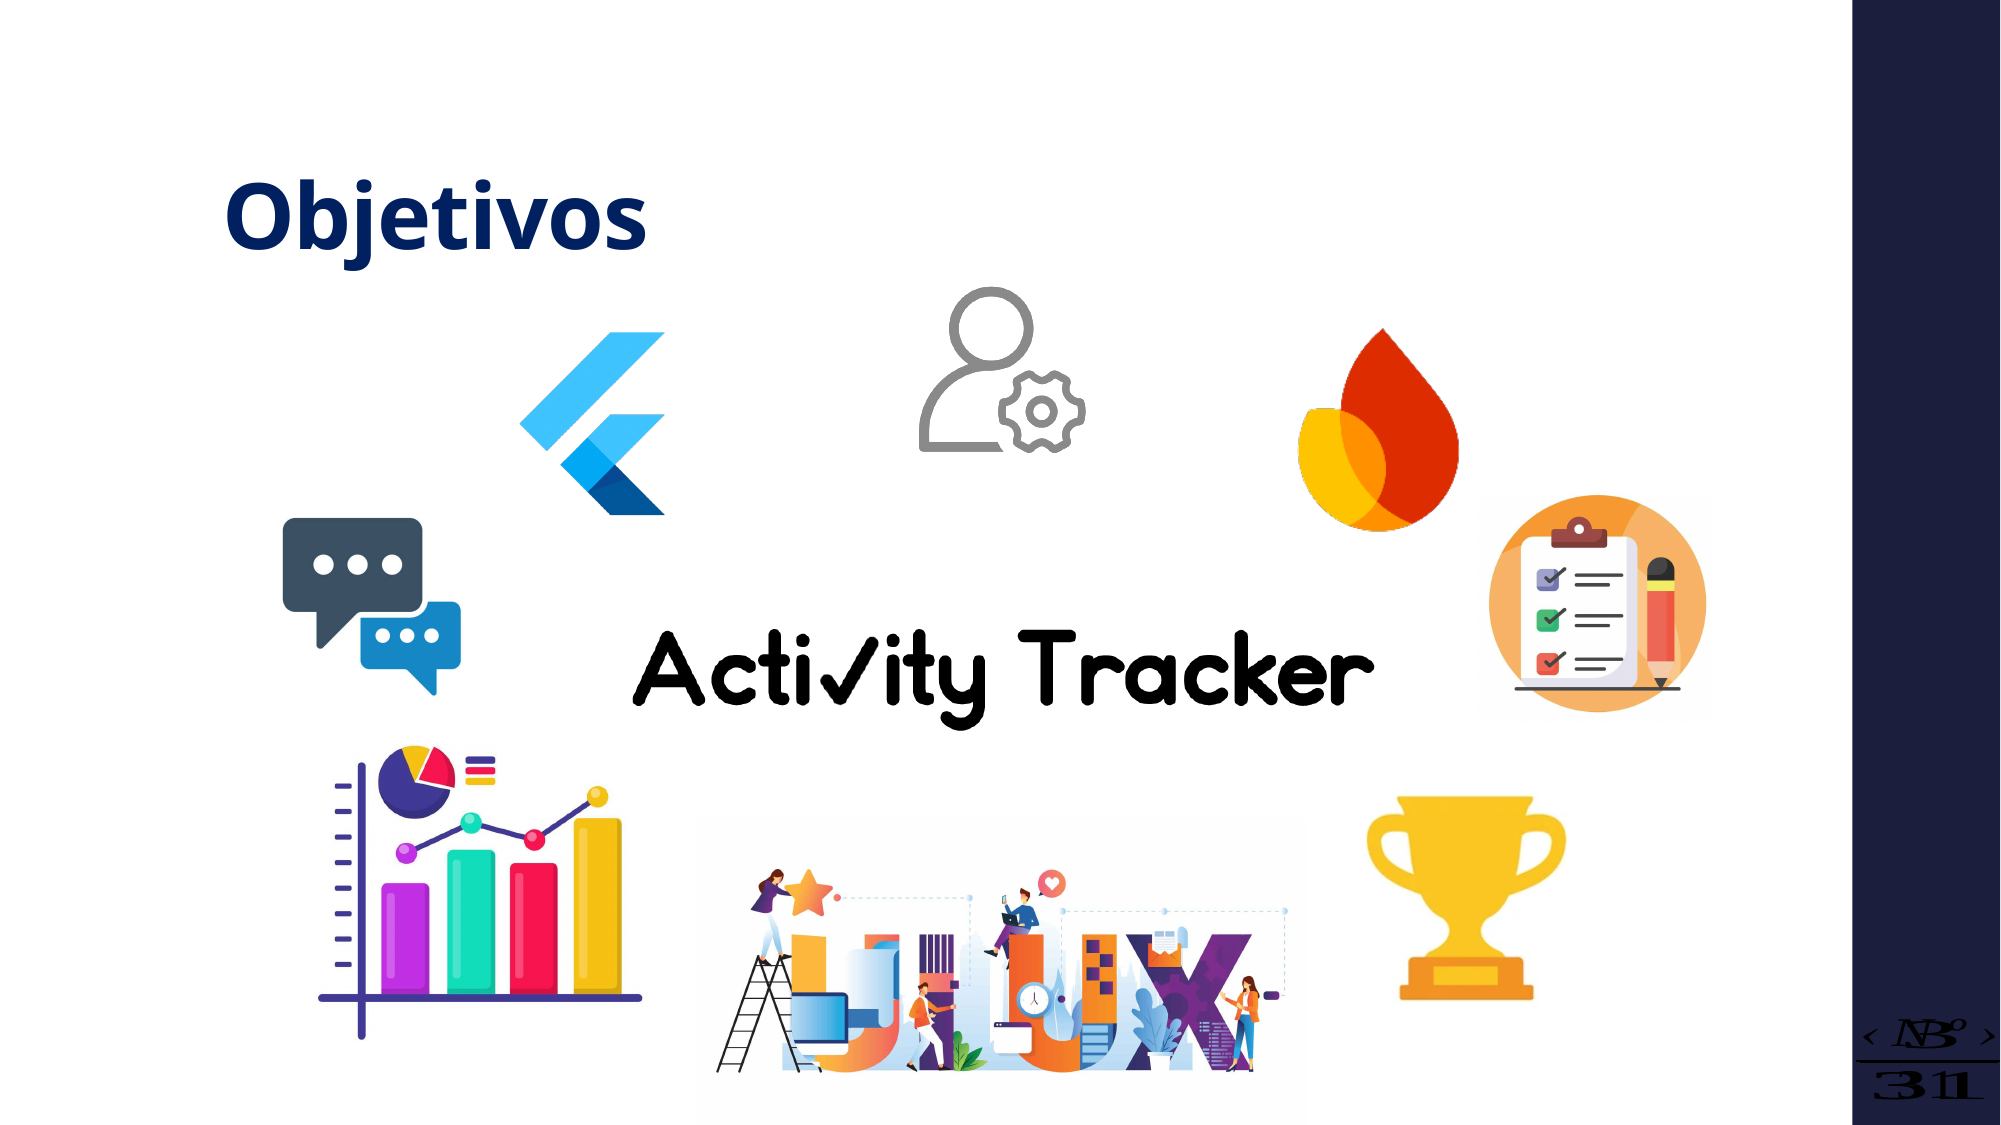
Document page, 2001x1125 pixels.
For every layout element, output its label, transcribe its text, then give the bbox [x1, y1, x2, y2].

picture [695, 818, 1309, 1125]
picture [1356, 769, 1576, 1011]
picture [1270, 321, 1714, 723]
title Objetivos [206, 60, 1797, 278]
picture [888, 255, 1112, 480]
picture [218, 314, 1422, 1044]
